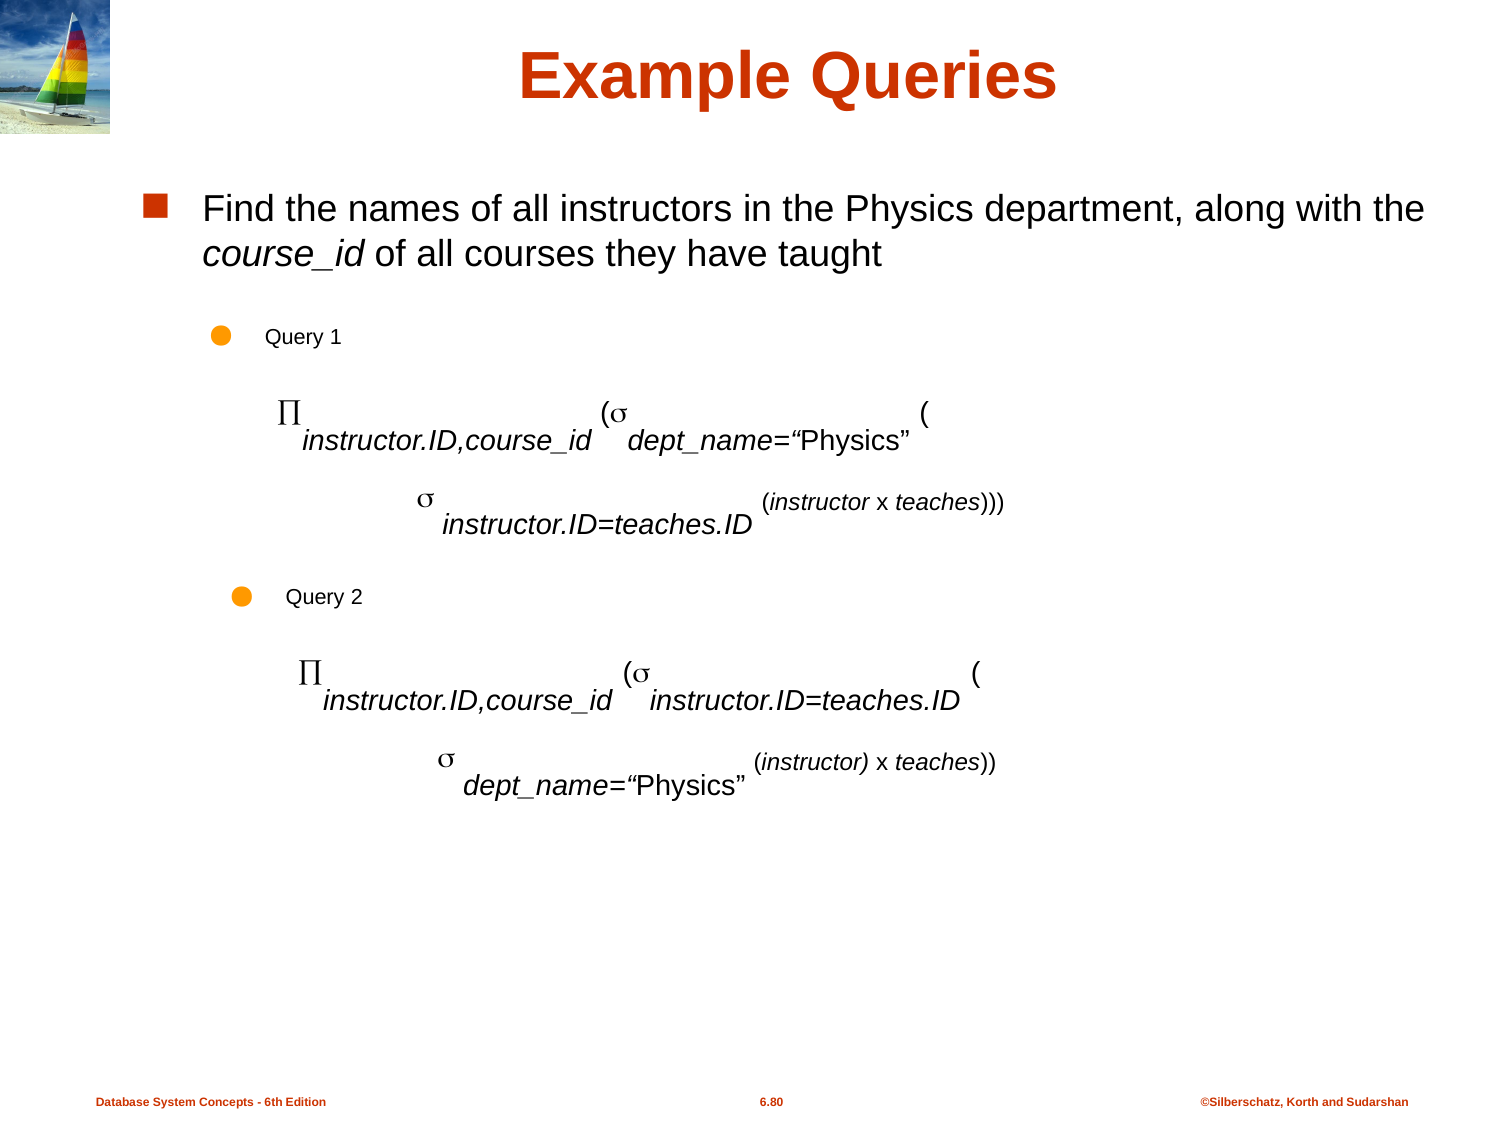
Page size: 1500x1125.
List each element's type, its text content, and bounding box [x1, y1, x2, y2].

text_box Query 2 instructor.ID,course_id (instructor.ID=teaches.ID (  dept_name=“Physics” (instructor) x teaches)) [140, 562, 1500, 859]
picture [0, 0, 110, 134]
text_box Query 1 instructor.ID,course_id (dept_name=“Physics” (  instructor.ID=teaches.ID (instructor x teaches))) [119, 302, 1500, 599]
list Find the names of all instructors in the Physics department, along with the course_id of all courses they have taught [130, 176, 1469, 292]
title Example Queries [126, 19, 1451, 120]
